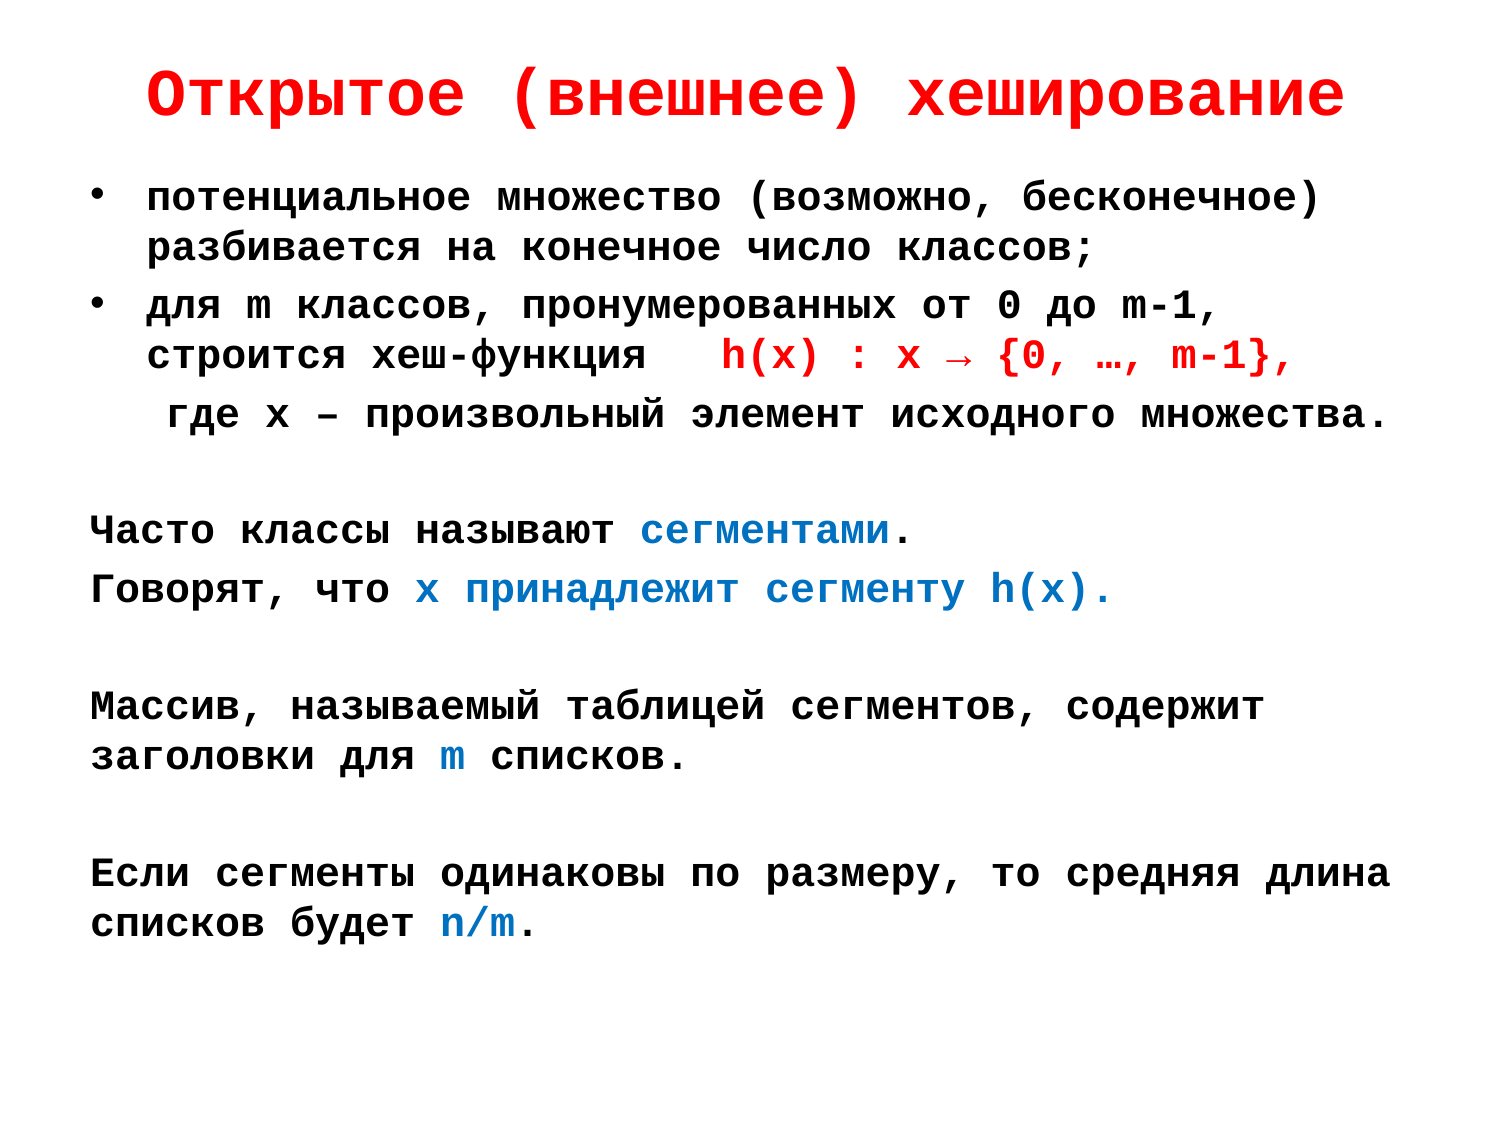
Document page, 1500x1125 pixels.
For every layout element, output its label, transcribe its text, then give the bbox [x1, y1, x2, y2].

title Открытое (внешнее) хеширование [71, 42, 1422, 135]
list потенциальное множество (возможно, бесконечное) разбивается на конечное число классов; для m классов, пронумерованных от 0 до m-1, строится хеш-функция h(x) : x → {0, …, m-1}, где x – произвольный элемент исходного множества. Часто классы называют сегментами. Говорят, что х принадлежит сегменту h(x). Массив, называемый таблицей сегментов, содержит заголовки для m списков. Если сегменты одинаковы по размеру, то средняя длина списков будет n/m. [75, 160, 1425, 1005]
